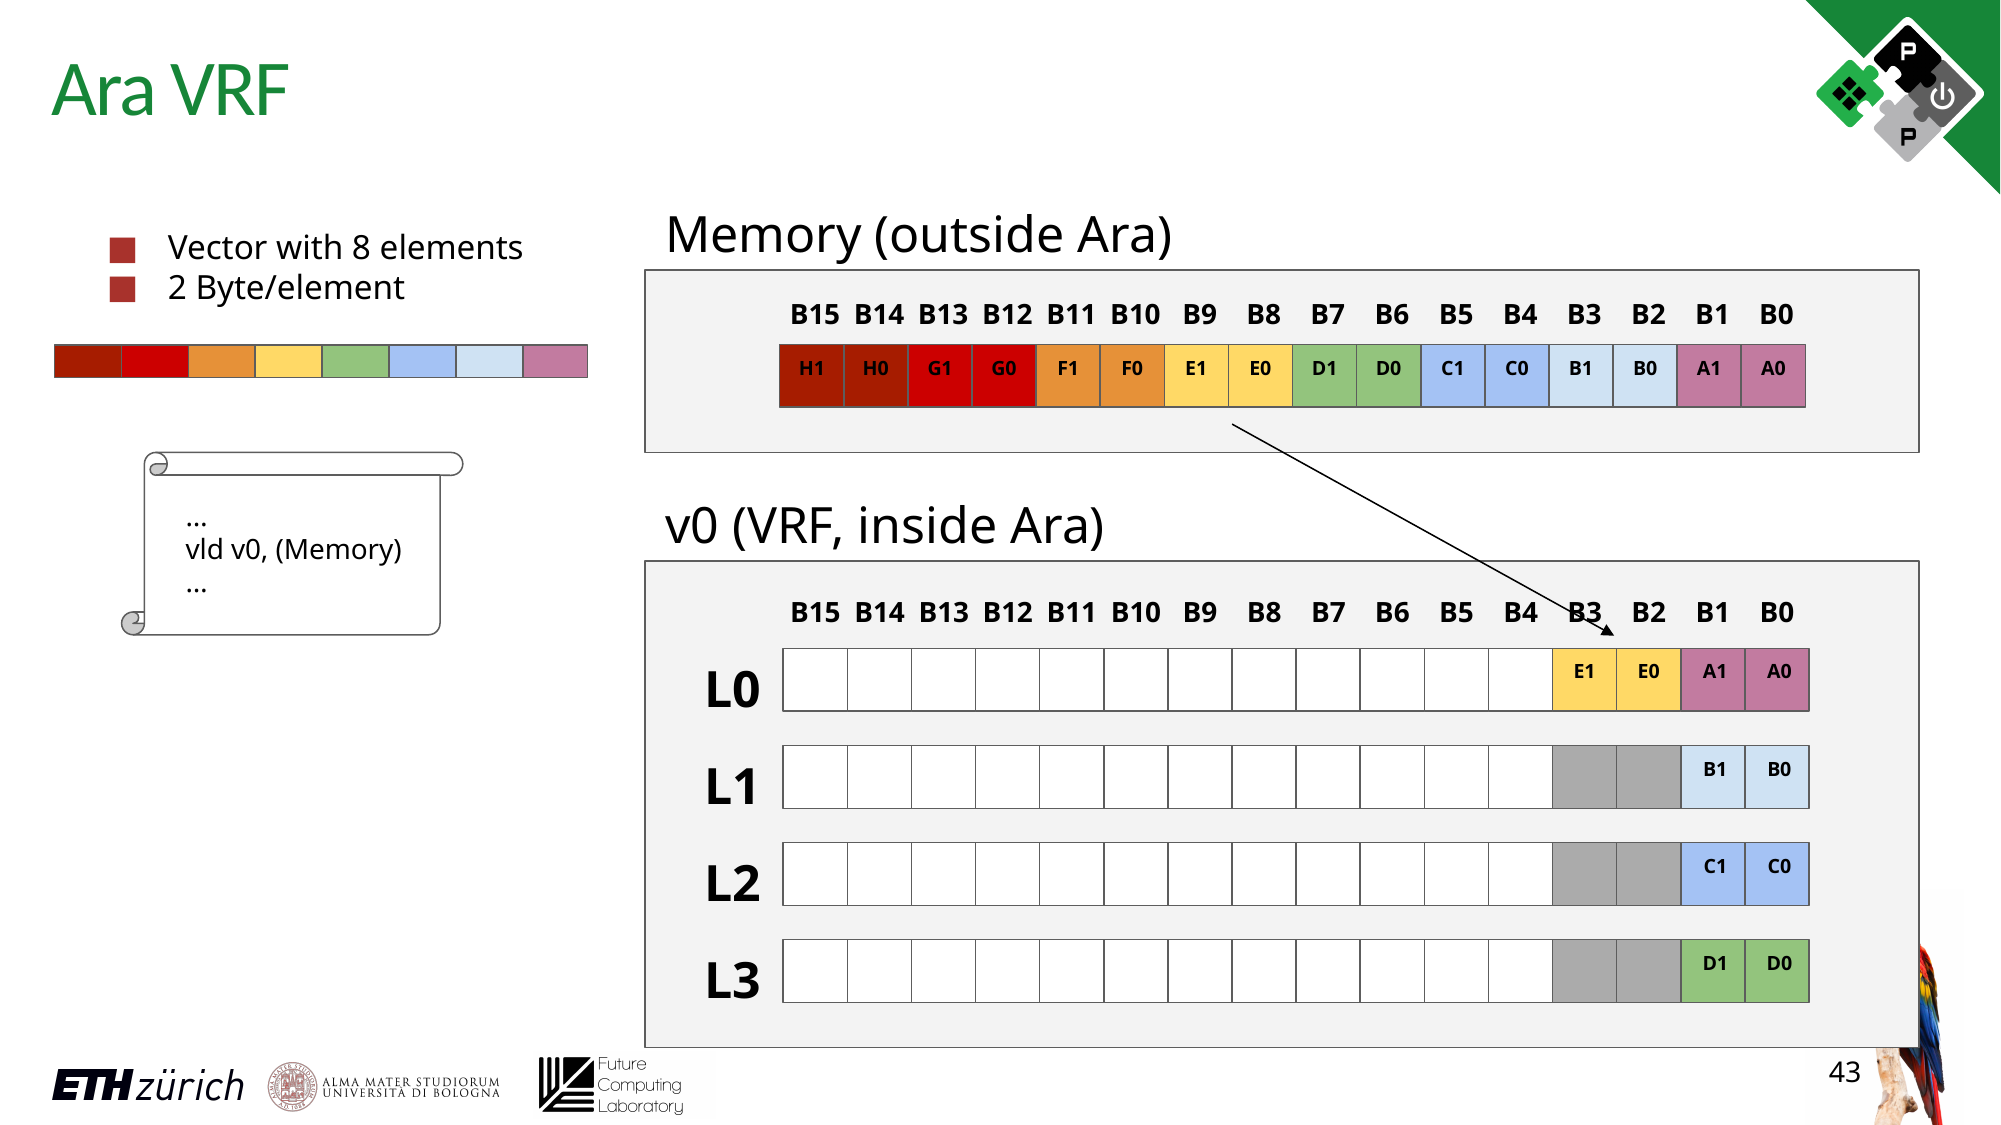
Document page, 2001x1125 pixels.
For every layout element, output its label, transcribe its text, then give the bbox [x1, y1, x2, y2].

text_box L2 [682, 831, 784, 928]
text_box H0 [850, 348, 914, 391]
text_box B11 [1074, 577, 1138, 645]
text_box [1613, 391, 1677, 408]
text_box [911, 648, 975, 712]
text_box [1360, 745, 1424, 809]
text_box [975, 939, 1039, 1003]
text_box [1680, 889, 1744, 906]
text_box [1039, 745, 1103, 809]
text_box B8 [1251, 636, 1315, 645]
text_box [911, 939, 975, 1003]
text_box B5 [1443, 636, 1507, 645]
text_box B0 [1754, 744, 1818, 792]
text_box [1552, 939, 1616, 1003]
text_box B2 [1635, 280, 1699, 348]
text_box F0 [1107, 348, 1171, 391]
text_box D1 [1677, 939, 1754, 987]
text_box [1232, 842, 1296, 906]
title Ara VRF [51, 29, 1802, 138]
text_box [1167, 745, 1232, 809]
text_box E1 [1546, 647, 1623, 695]
text_box B1 [1699, 280, 1763, 348]
text_box [1039, 939, 1103, 1003]
text_box [1552, 842, 1616, 906]
text_box [1616, 745, 1680, 809]
text_box B8 [1250, 280, 1314, 348]
text_box [1741, 391, 1806, 408]
text_box B14 [894, 577, 958, 645]
text_box [843, 391, 907, 408]
text_box [1103, 842, 1167, 906]
text_box B4 [1507, 280, 1571, 348]
text_box [1488, 648, 1552, 712]
text_box L3 [682, 928, 784, 1029]
text_box D0 [1363, 348, 1427, 391]
text_box [975, 648, 1039, 712]
text_box [1744, 889, 1809, 906]
text_box [1292, 391, 1356, 408]
picture [533, 1051, 716, 1119]
text_box B6 [1379, 636, 1443, 645]
text_box [322, 353, 388, 378]
text_box [1103, 648, 1167, 712]
text_box [1616, 842, 1680, 906]
text_box [784, 745, 847, 809]
text_box B7 [1314, 280, 1379, 348]
text_box [1297, 745, 1360, 809]
text_box B9 [1202, 283, 1250, 348]
text_box E1 [1171, 348, 1235, 391]
text_box [1744, 695, 1809, 712]
text_box B2 [1635, 577, 1700, 645]
text_box [1424, 648, 1488, 712]
text_box … vld v0, (Memory) … [165, 478, 524, 619]
text_box v0 (VRF, inside Ara) [644, 473, 1232, 574]
text_box B10 [1138, 283, 1202, 348]
text_box [784, 842, 847, 906]
text_box [121, 452, 463, 635]
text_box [1232, 424, 1615, 636]
text_box [975, 745, 1039, 809]
text_box [1677, 391, 1741, 408]
text_box A0 [1754, 647, 1818, 695]
picture [322, 1074, 500, 1097]
text_box [1100, 391, 1164, 408]
text_box [911, 842, 975, 906]
text_box [1232, 745, 1297, 809]
slide_number 43 [1816, 1034, 1875, 1112]
text_box [1360, 939, 1424, 1003]
text_box [1167, 842, 1232, 906]
text_box B12 [1022, 577, 1074, 645]
text_box Memory (outside Ara) [644, 182, 1251, 283]
picture [51, 1069, 244, 1101]
text_box B7 [1315, 636, 1379, 645]
text_box B6 [1379, 280, 1443, 348]
text_box B15 [737, 283, 893, 348]
text_box B13 [958, 577, 1022, 645]
text_box [1103, 939, 1167, 1003]
text_box [1420, 391, 1484, 408]
text_box B1 [1556, 348, 1620, 391]
text_box B5 [1443, 280, 1507, 348]
text_box [1424, 939, 1488, 1003]
text_box [1552, 695, 1616, 712]
text_box [847, 939, 911, 1003]
text_box [975, 842, 1039, 906]
text_box [1167, 648, 1232, 712]
text_box [1297, 939, 1360, 1003]
text_box E0 [1623, 647, 1687, 695]
text_box [1616, 939, 1680, 1003]
text_box C1 [1427, 348, 1491, 391]
text_box [1232, 648, 1296, 712]
text_box [455, 353, 522, 378]
text_box [644, 561, 1919, 1048]
text_box B10 [1138, 577, 1202, 645]
text_box [1488, 745, 1552, 809]
text_box B3 [1571, 577, 1635, 645]
text_box B12 [1021, 283, 1073, 348]
text_box [1296, 648, 1360, 712]
text_box B9 [1202, 577, 1251, 645]
text_box C1 [1677, 841, 1754, 889]
picture [266, 1062, 319, 1113]
text_box L0 [682, 637, 784, 734]
text_box [1548, 391, 1613, 408]
text_box B0 [1764, 577, 1828, 645]
text_box [1103, 745, 1167, 809]
text_box [188, 353, 255, 378]
text_box F1 [1043, 348, 1107, 391]
text_box C0 [1754, 841, 1818, 889]
text_box [54, 353, 121, 378]
text_box [1424, 745, 1488, 809]
text_box [1039, 648, 1103, 712]
text_box D0 [1754, 939, 1818, 987]
text_box B15 [737, 577, 894, 645]
text_box B4 [1507, 636, 1571, 645]
text_box B13 [957, 283, 1021, 348]
text_box B1 [1700, 577, 1764, 645]
text_box [847, 648, 911, 712]
text_box H1 [773, 348, 850, 391]
text_box [388, 353, 455, 378]
picture [1815, 24, 1977, 163]
text_box B0 [1763, 280, 1827, 348]
text_box D1 [1299, 348, 1363, 391]
text_box [522, 344, 588, 378]
text_box [1616, 695, 1680, 712]
text_box A1 [1687, 647, 1754, 695]
text_box L1 [682, 734, 784, 831]
text_box [1680, 987, 1744, 1003]
text_box [121, 353, 188, 378]
text_box [1484, 391, 1548, 408]
picture [1805, 889, 1964, 1125]
text_box B1 [1677, 744, 1754, 792]
text_box [779, 391, 843, 408]
text_box G0 [979, 348, 1043, 391]
text_box [1296, 842, 1360, 906]
text_box [1424, 842, 1488, 906]
text_box [1164, 391, 1228, 408]
text_box [907, 391, 971, 408]
text_box A0 [1748, 348, 1812, 391]
text_box [1680, 695, 1744, 712]
text_box [784, 648, 847, 712]
text_box C0 [1491, 348, 1556, 391]
text_box [1167, 939, 1232, 1003]
text_box [255, 353, 322, 378]
text_box [1488, 842, 1552, 906]
text_box [1488, 939, 1552, 1003]
text_box B14 [893, 283, 957, 348]
text_box [1228, 391, 1292, 408]
text_box [1360, 648, 1424, 712]
text_box [644, 270, 1919, 453]
text_box E0 [1235, 348, 1299, 391]
text_box Vector with 8 elements 2 Byte/element [48, 206, 561, 353]
text_box [847, 842, 911, 906]
text_box [1680, 792, 1744, 809]
text_box [971, 391, 1036, 408]
text_box [1036, 391, 1100, 408]
text_box [1039, 842, 1103, 906]
text_box B0 [1620, 348, 1684, 391]
text_box A1 [1684, 348, 1748, 391]
text_box [847, 745, 911, 809]
text_box B11 [1073, 283, 1138, 348]
text_box [1360, 842, 1424, 906]
text_box [1552, 745, 1616, 809]
text_box [1744, 987, 1809, 1003]
text_box [784, 939, 847, 1003]
text_box G1 [914, 348, 979, 391]
text_box [1356, 391, 1420, 408]
text_box [911, 745, 975, 809]
text_box [1232, 939, 1297, 1003]
text_box B3 [1571, 280, 1635, 348]
text_box [1744, 792, 1809, 809]
